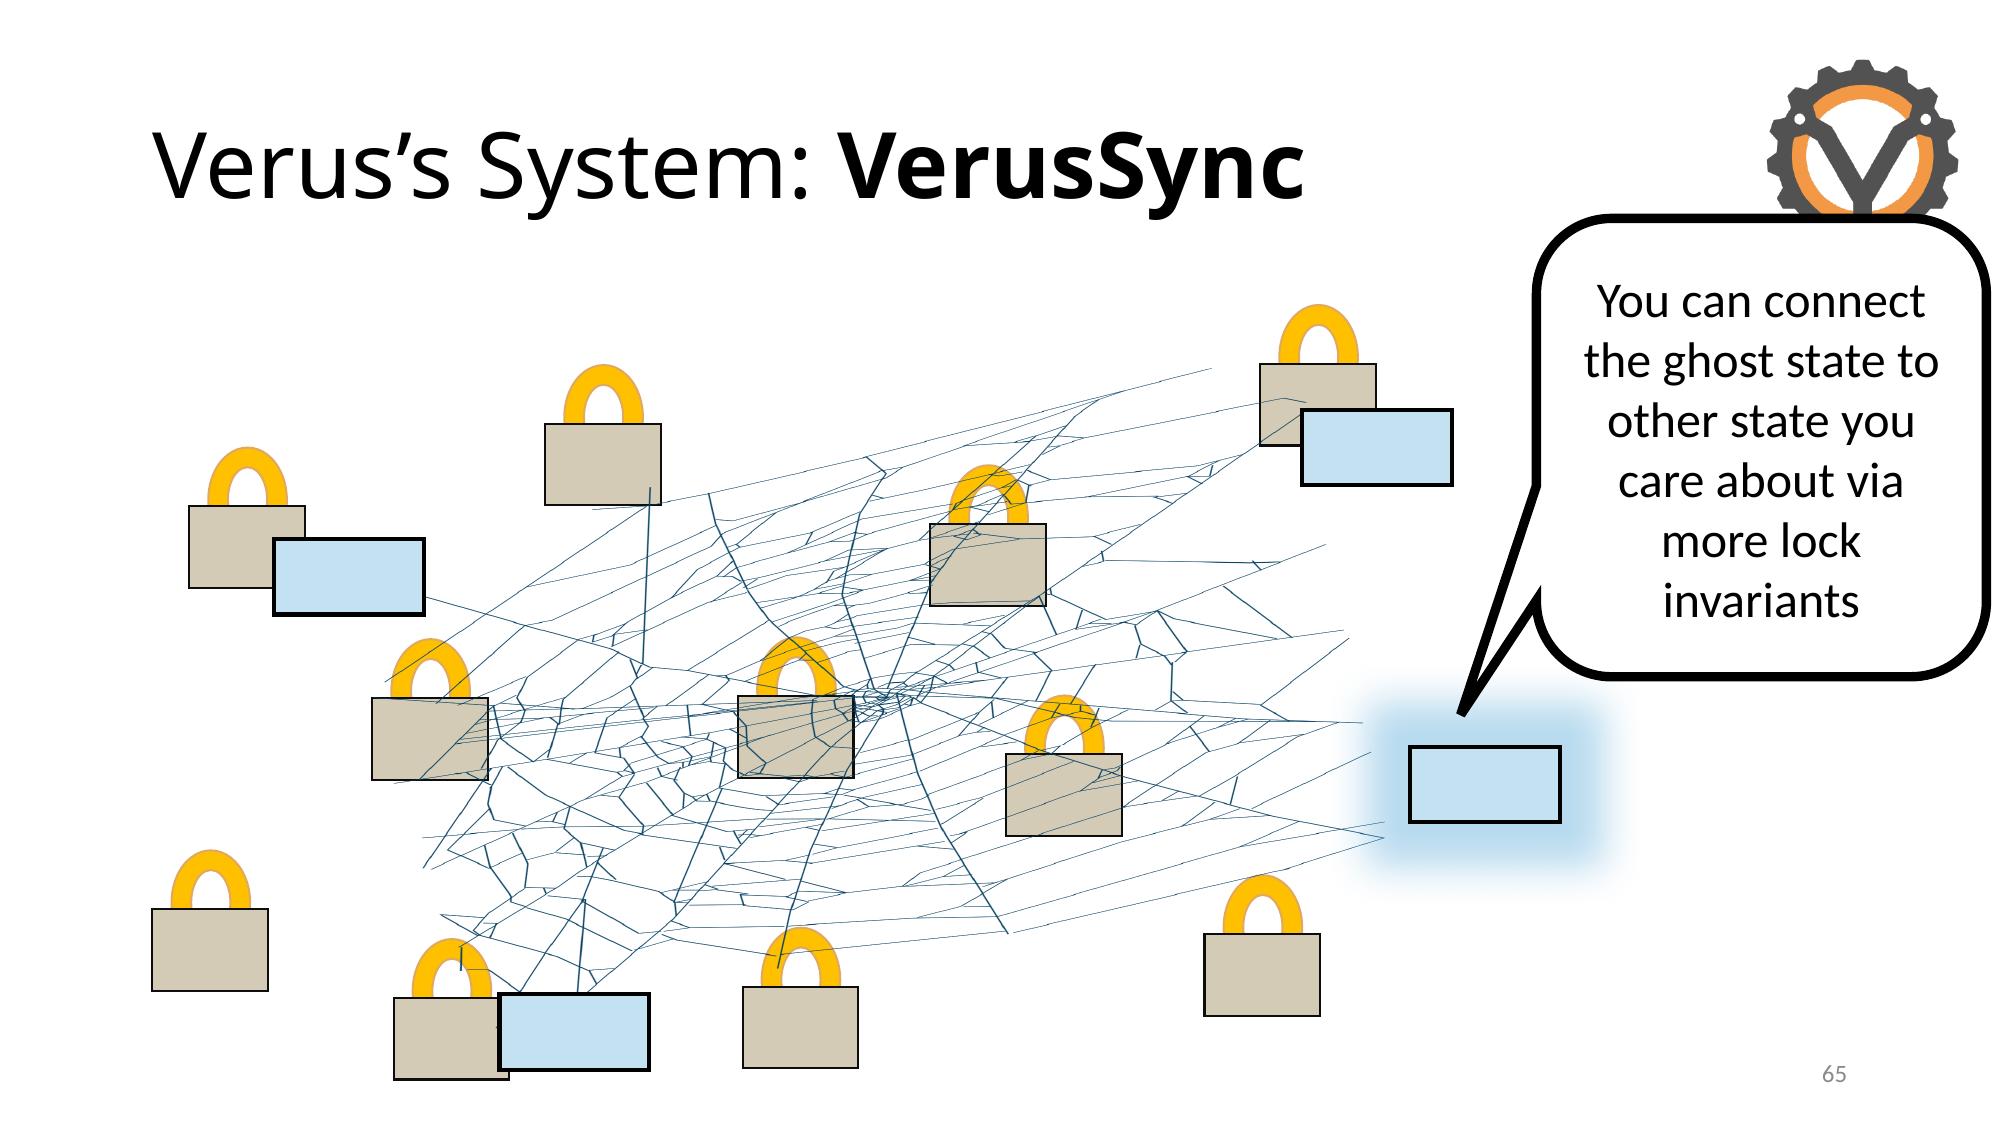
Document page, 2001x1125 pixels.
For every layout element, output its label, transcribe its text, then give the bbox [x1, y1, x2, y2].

picture [1766, 59, 1959, 233]
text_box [393, 939, 510, 1080]
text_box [545, 365, 608, 506]
text_box [510, 993, 608, 1071]
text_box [152, 850, 268, 991]
picture [608, 211, 1127, 1125]
text_box [273, 538, 425, 615]
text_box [1358, 642, 1474, 783]
text_box You can connect the ghost state to other state you care about via more lock invariants [1474, 217, 1988, 697]
title Verus’s System: VerusSync [137, 59, 1751, 278]
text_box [1260, 305, 1376, 446]
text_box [1204, 875, 1321, 1016]
text_box [1409, 746, 1561, 823]
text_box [189, 447, 305, 589]
text_box [1301, 409, 1453, 486]
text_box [372, 639, 488, 780]
slide_number 65 [1412, 1042, 1863, 1103]
